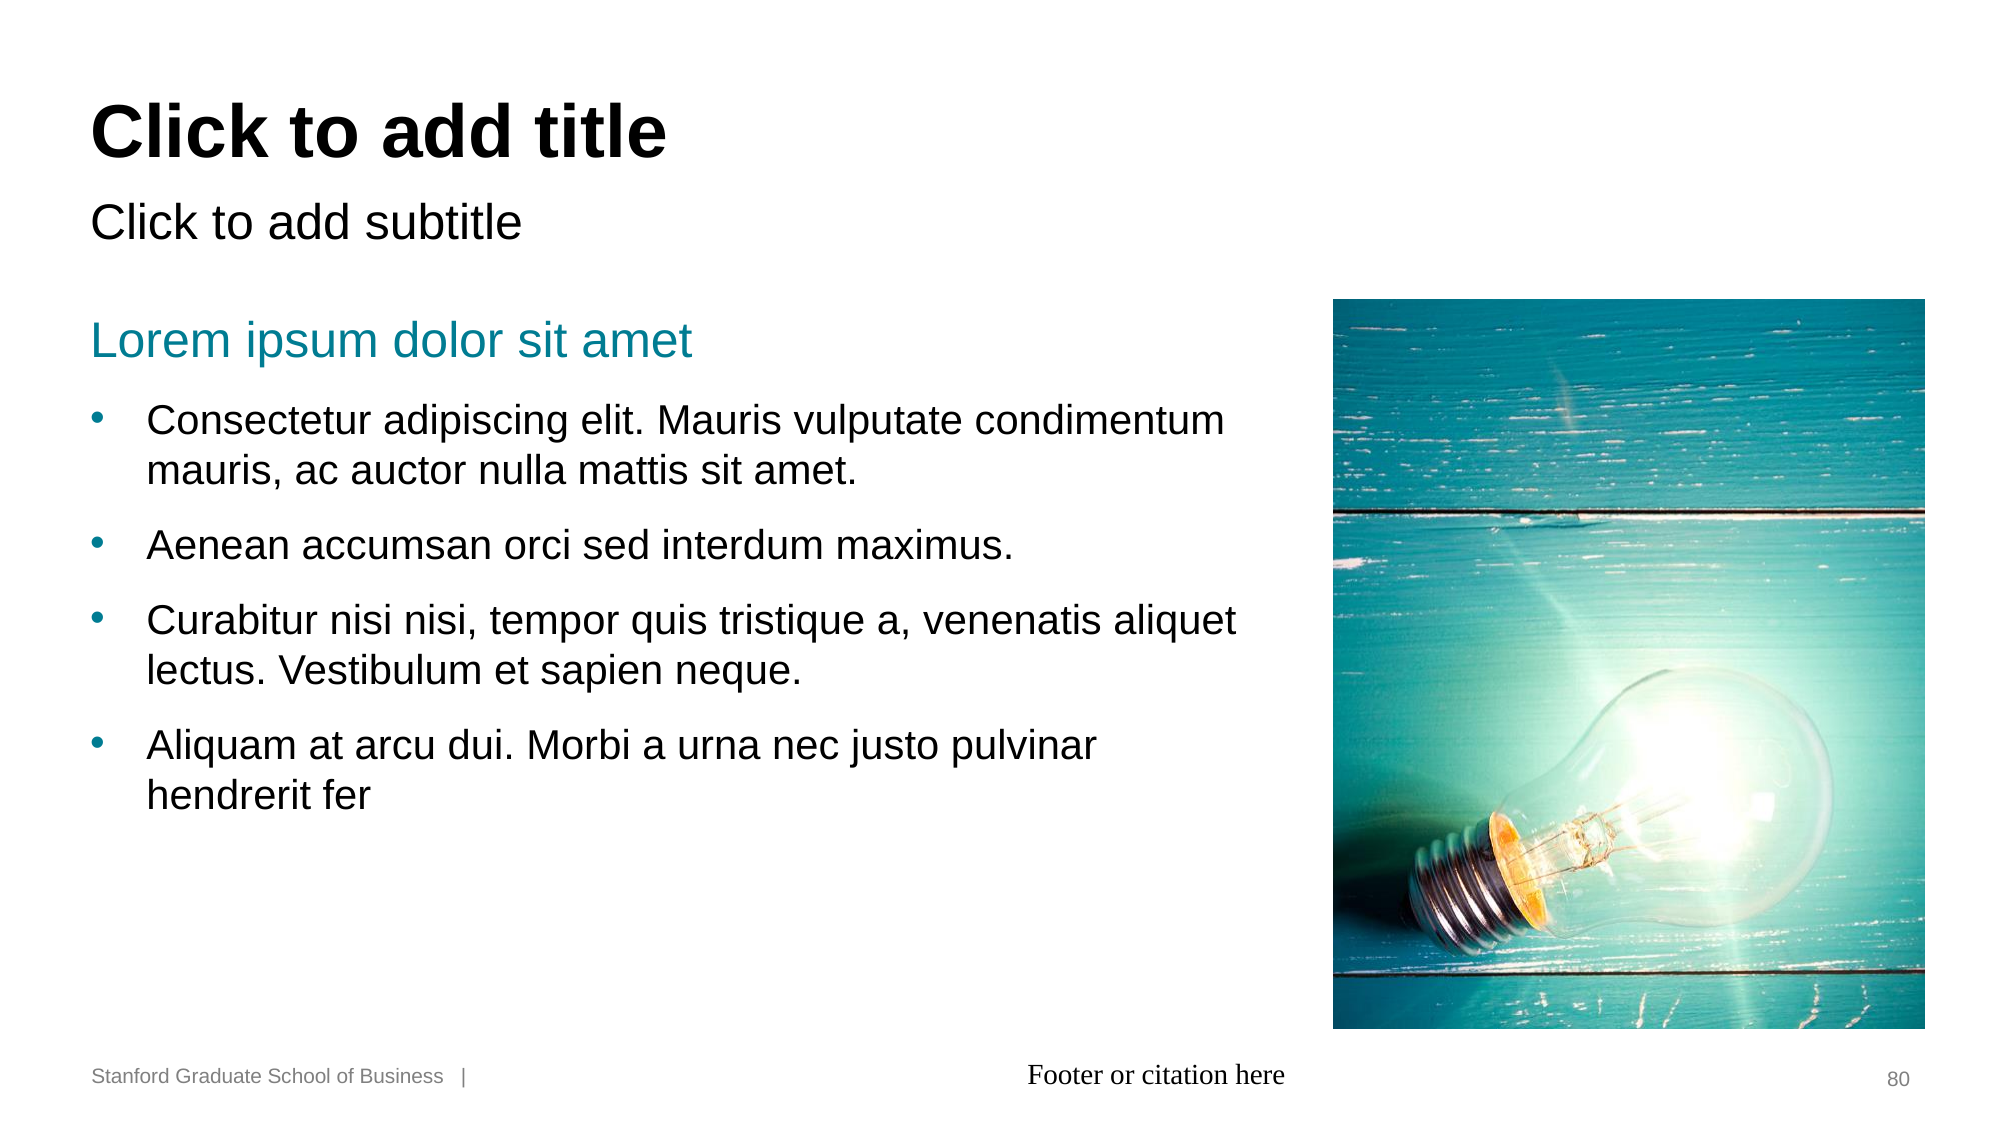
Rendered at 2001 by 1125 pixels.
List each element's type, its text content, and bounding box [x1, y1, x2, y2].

title Click to add title [75, 75, 1925, 181]
subtitle Click to add subtitle [75, 182, 1925, 269]
picture [1333, 299, 1925, 1029]
slide_number 80 [1866, 1054, 1925, 1098]
footer Footer or citation here [468, 1054, 1844, 1098]
list Lorem ipsum dolor sit amet Consectetur adipiscing elit. Mauris vulputate condimentum mauris, ac auctor nulla mattis sit amet. Aenean accumsan orci sed interdum maximus. Curabitur nisi nisi, tempor quis tristique a, venenatis aliquet lectus. Vestibulum et sapien neque. Aliquam at arcu dui. Morbi a urna nec justo pulvinar hendrerit fer [75, 299, 1270, 1029]
